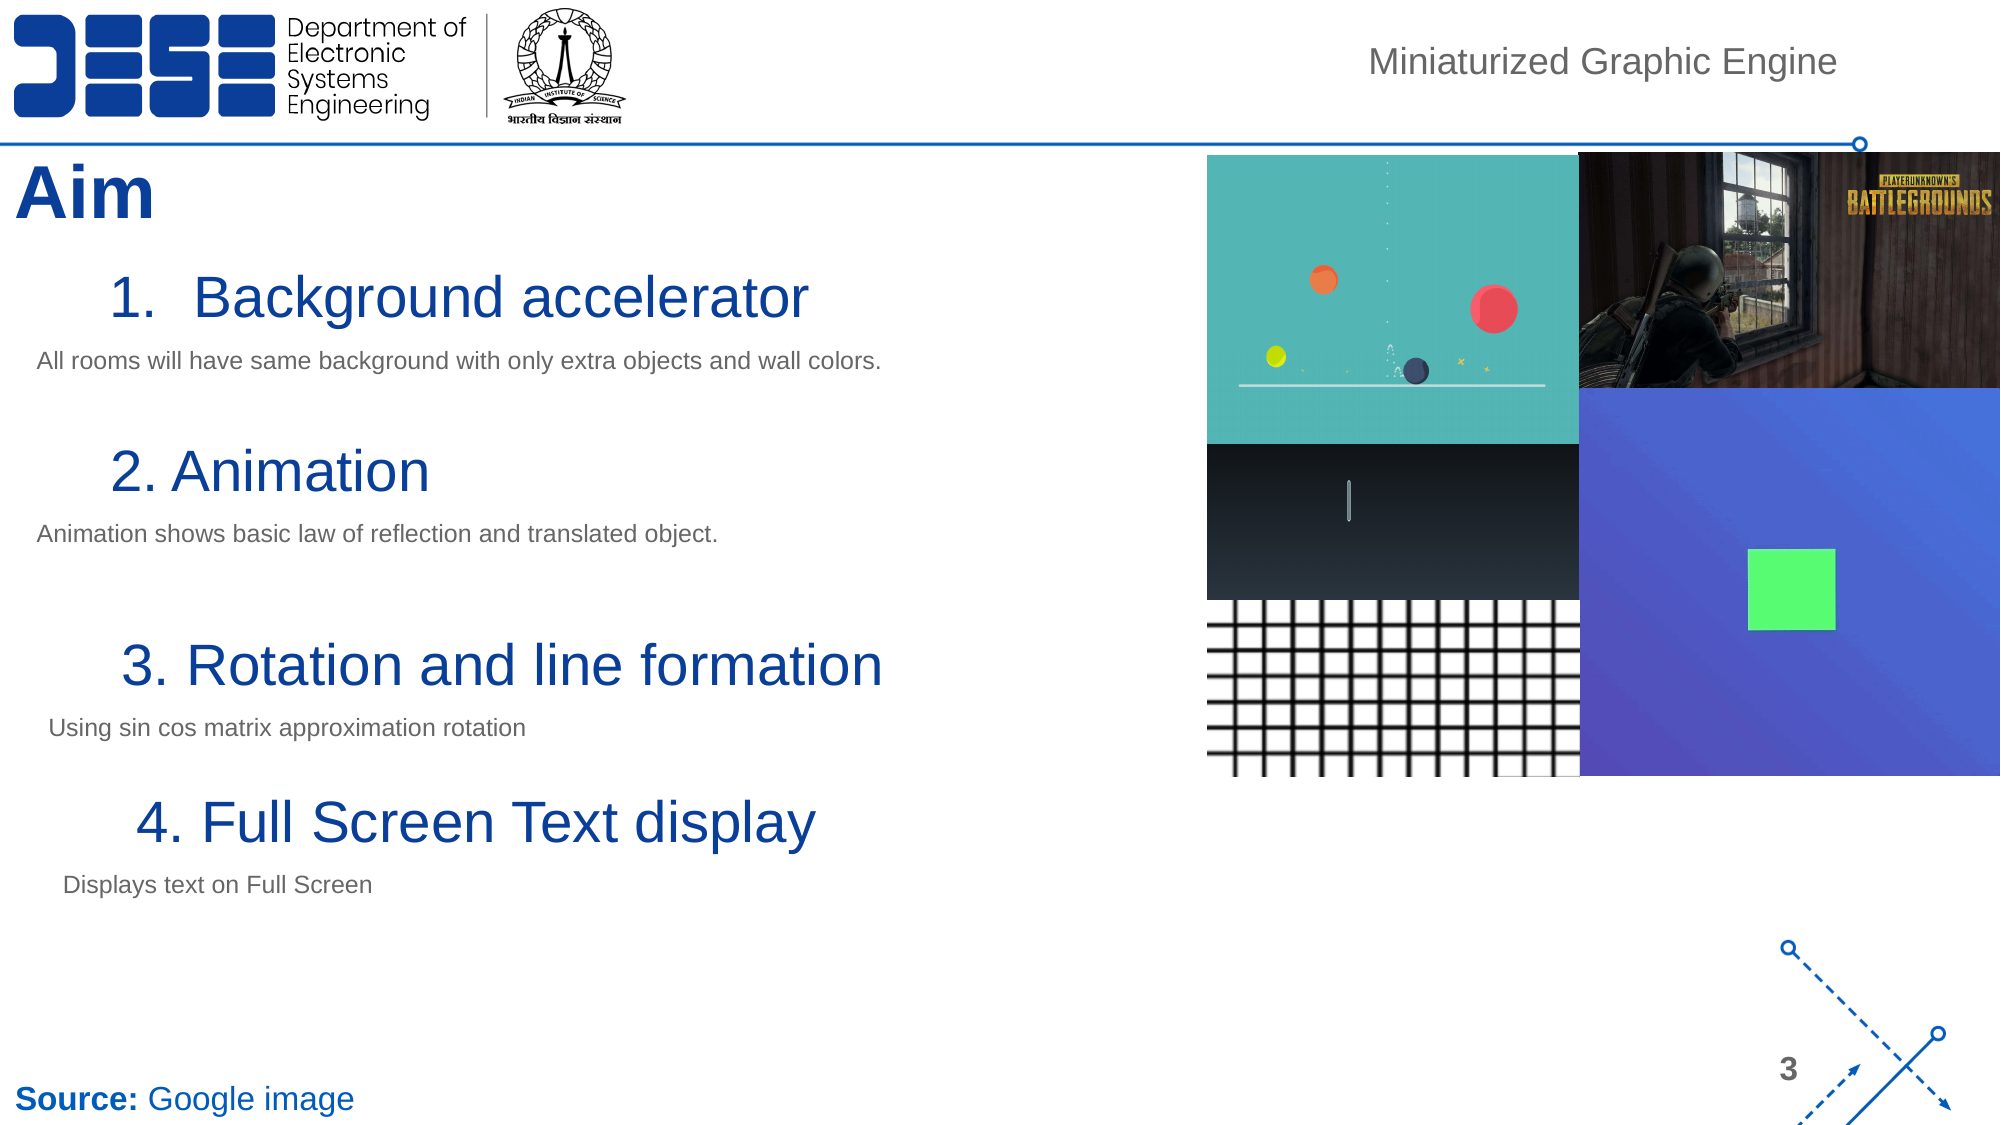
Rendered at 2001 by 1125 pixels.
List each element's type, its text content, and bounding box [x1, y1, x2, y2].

text_box Using sin cos matrix approximation rotation [33, 704, 1207, 750]
title Background accelerator [94, 243, 1014, 337]
text_box 3. Rotation and line formation [106, 627, 1032, 704]
text_box Aim [0, 146, 1140, 243]
text_box Source: Google image [0, 1069, 590, 1125]
text_box All rooms will have same background with only extra objects and wall colors. [21, 337, 1207, 383]
picture [0, 0, 2001, 1125]
text_box 2. Animation [94, 433, 792, 510]
text_box Displays text on Full Screen [48, 860, 2000, 906]
text_box 4. Full Screen Text display [121, 784, 1047, 860]
text_box Miniaturized Graphic Engine [1353, 29, 1864, 90]
text_box Animation shows basic law of reflection and translated object. [21, 510, 1207, 556]
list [1578, 152, 2000, 388]
